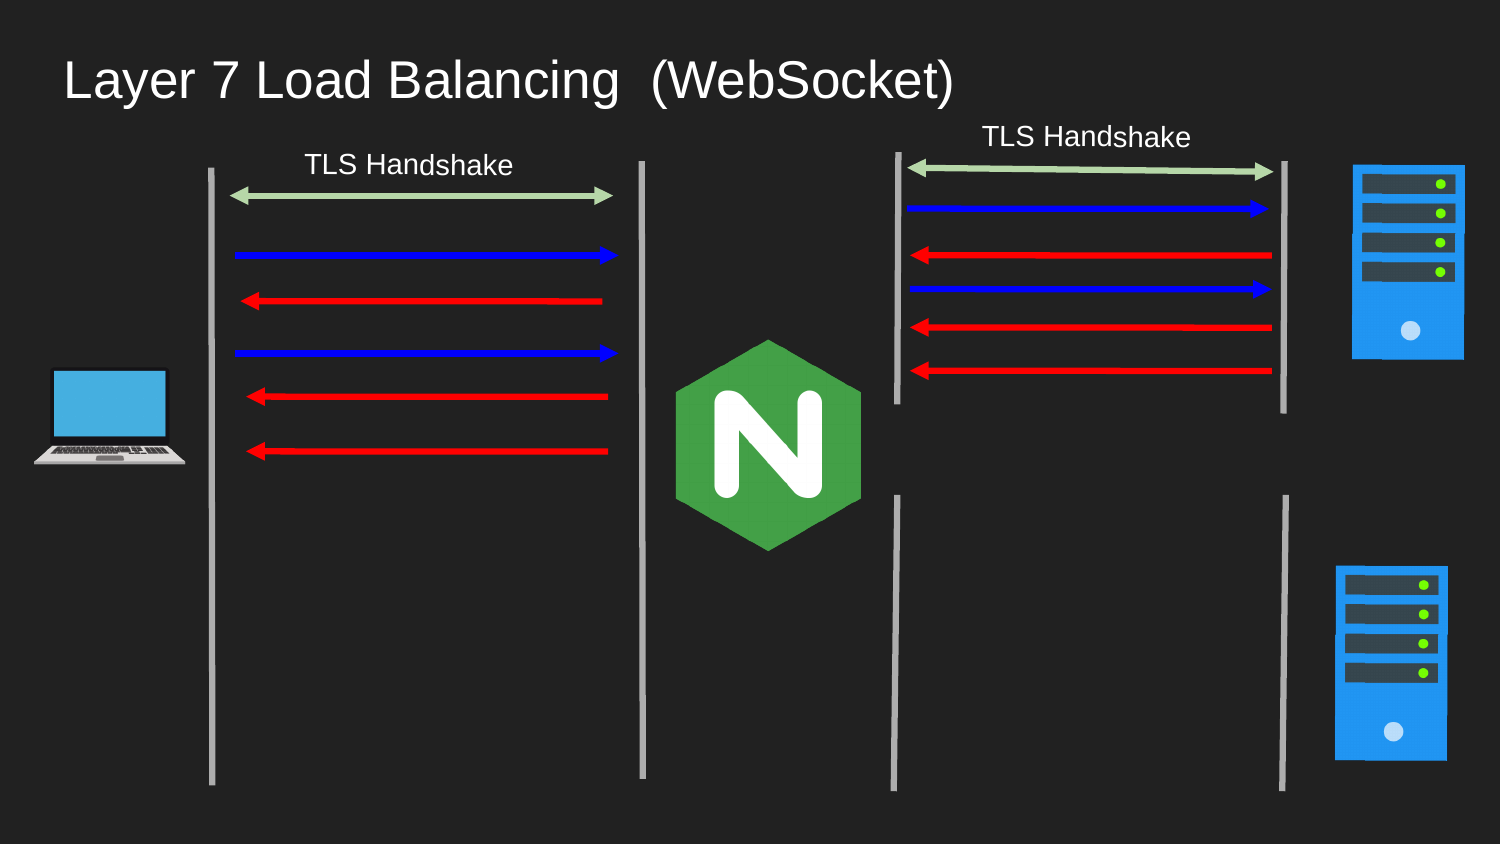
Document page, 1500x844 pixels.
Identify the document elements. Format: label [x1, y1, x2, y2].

title [48, 30, 1336, 125]
text_box [906, 167, 1274, 172]
text_box [1281, 494, 1287, 792]
text_box [893, 494, 898, 792]
text_box [289, 130, 587, 181]
picture [22, 328, 197, 504]
picture [650, 326, 885, 561]
text_box [966, 102, 1265, 153]
picture [1287, 554, 1500, 772]
picture [1299, 153, 1500, 371]
